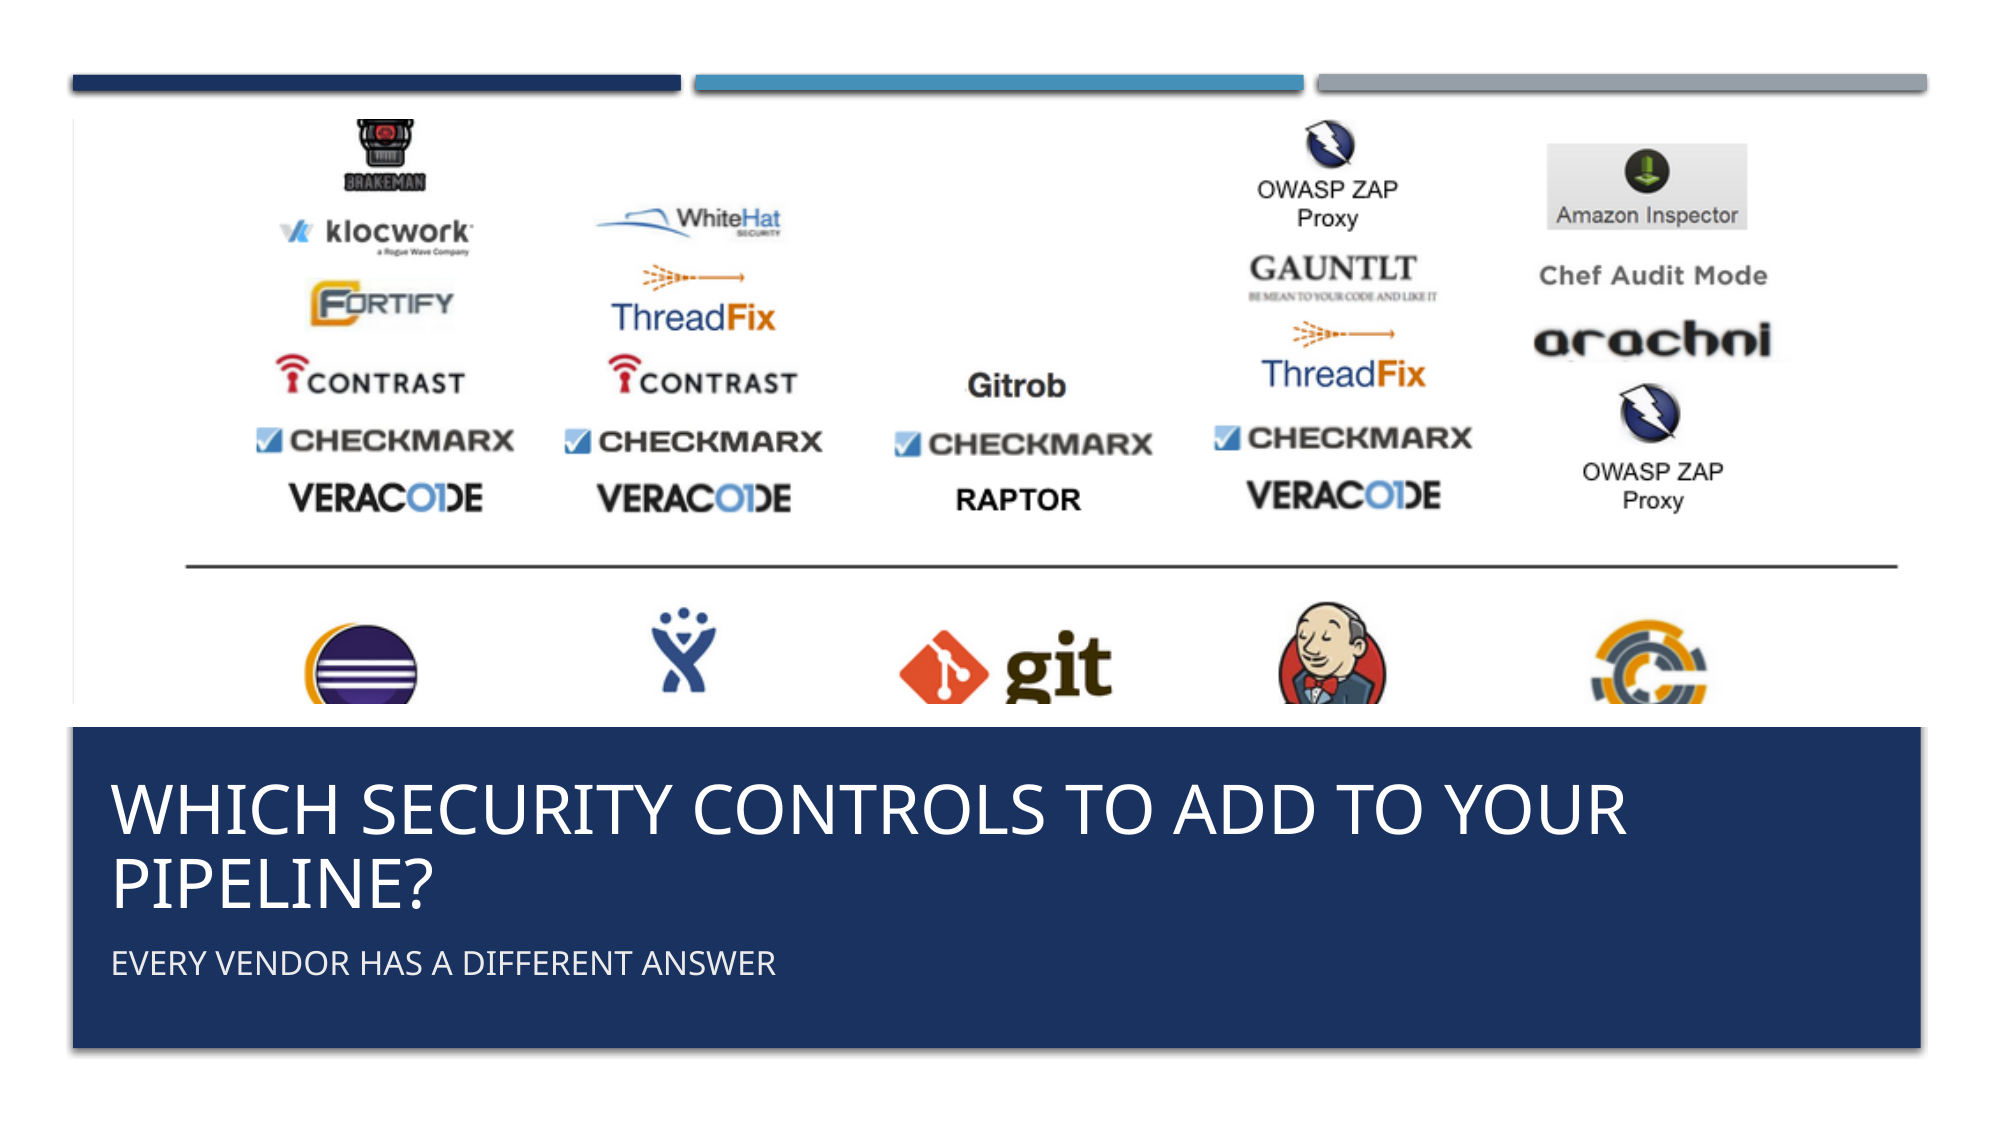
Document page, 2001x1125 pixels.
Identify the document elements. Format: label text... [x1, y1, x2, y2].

title Which security controls to add to your pipeline? [95, 756, 1899, 932]
list Every vendor has a different answer [95, 934, 1899, 1021]
text_box [72, 729, 1922, 1049]
picture [72, 118, 1925, 704]
text_box [72, 74, 682, 92]
text_box [695, 74, 1304, 91]
text_box [0, 117, 2000, 729]
text_box [1318, 73, 1928, 92]
